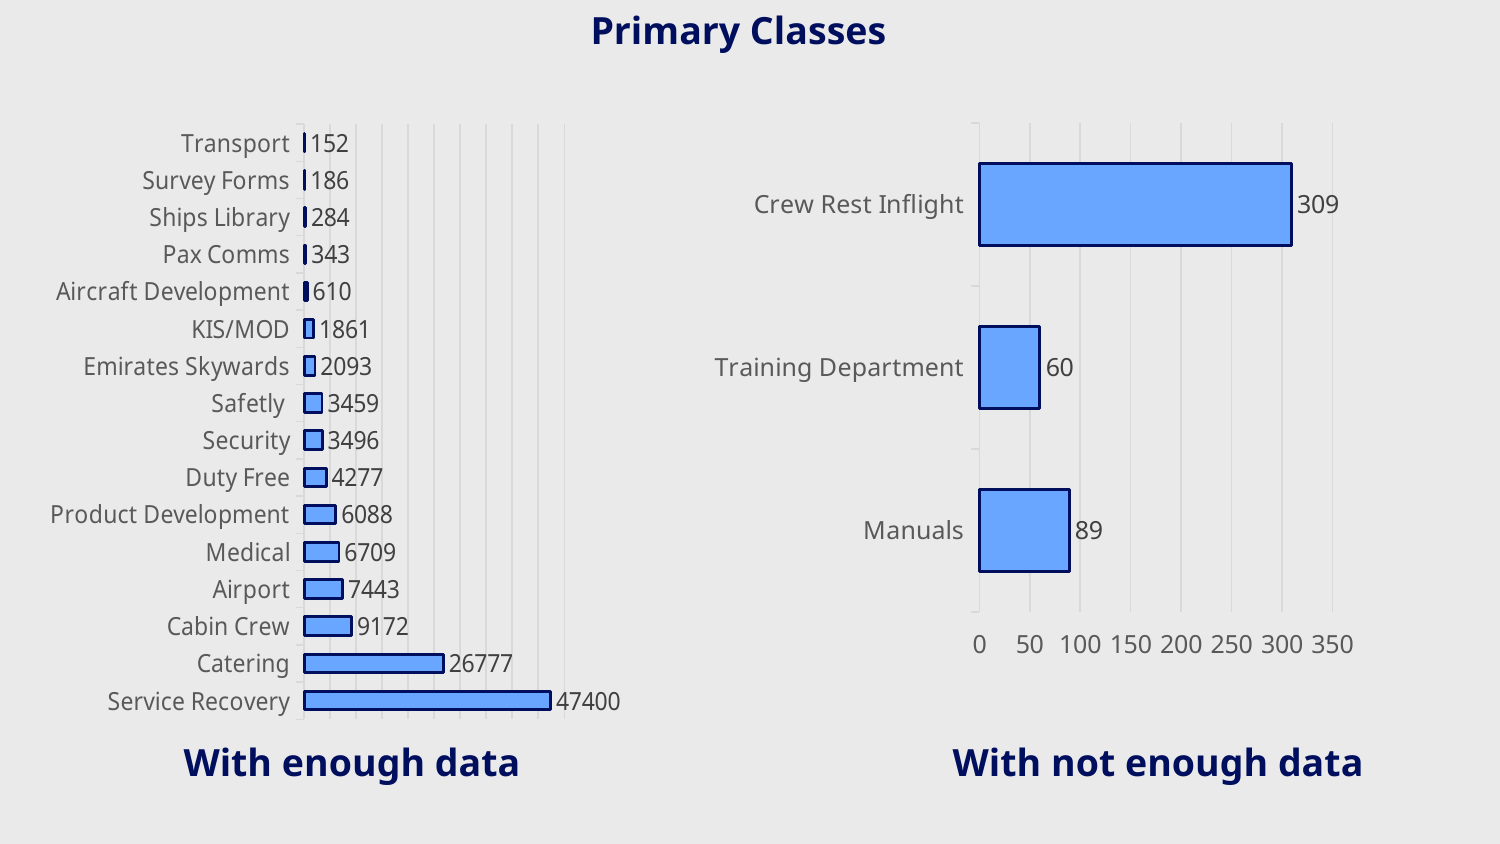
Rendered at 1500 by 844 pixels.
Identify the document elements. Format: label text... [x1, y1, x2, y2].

chart [701, 111, 1368, 673]
text_box With not enough data [806, 731, 1500, 792]
text_box With enough data [0, 731, 705, 792]
text_box Primary Classes [386, 0, 1091, 60]
chart [39, 111, 622, 732]
